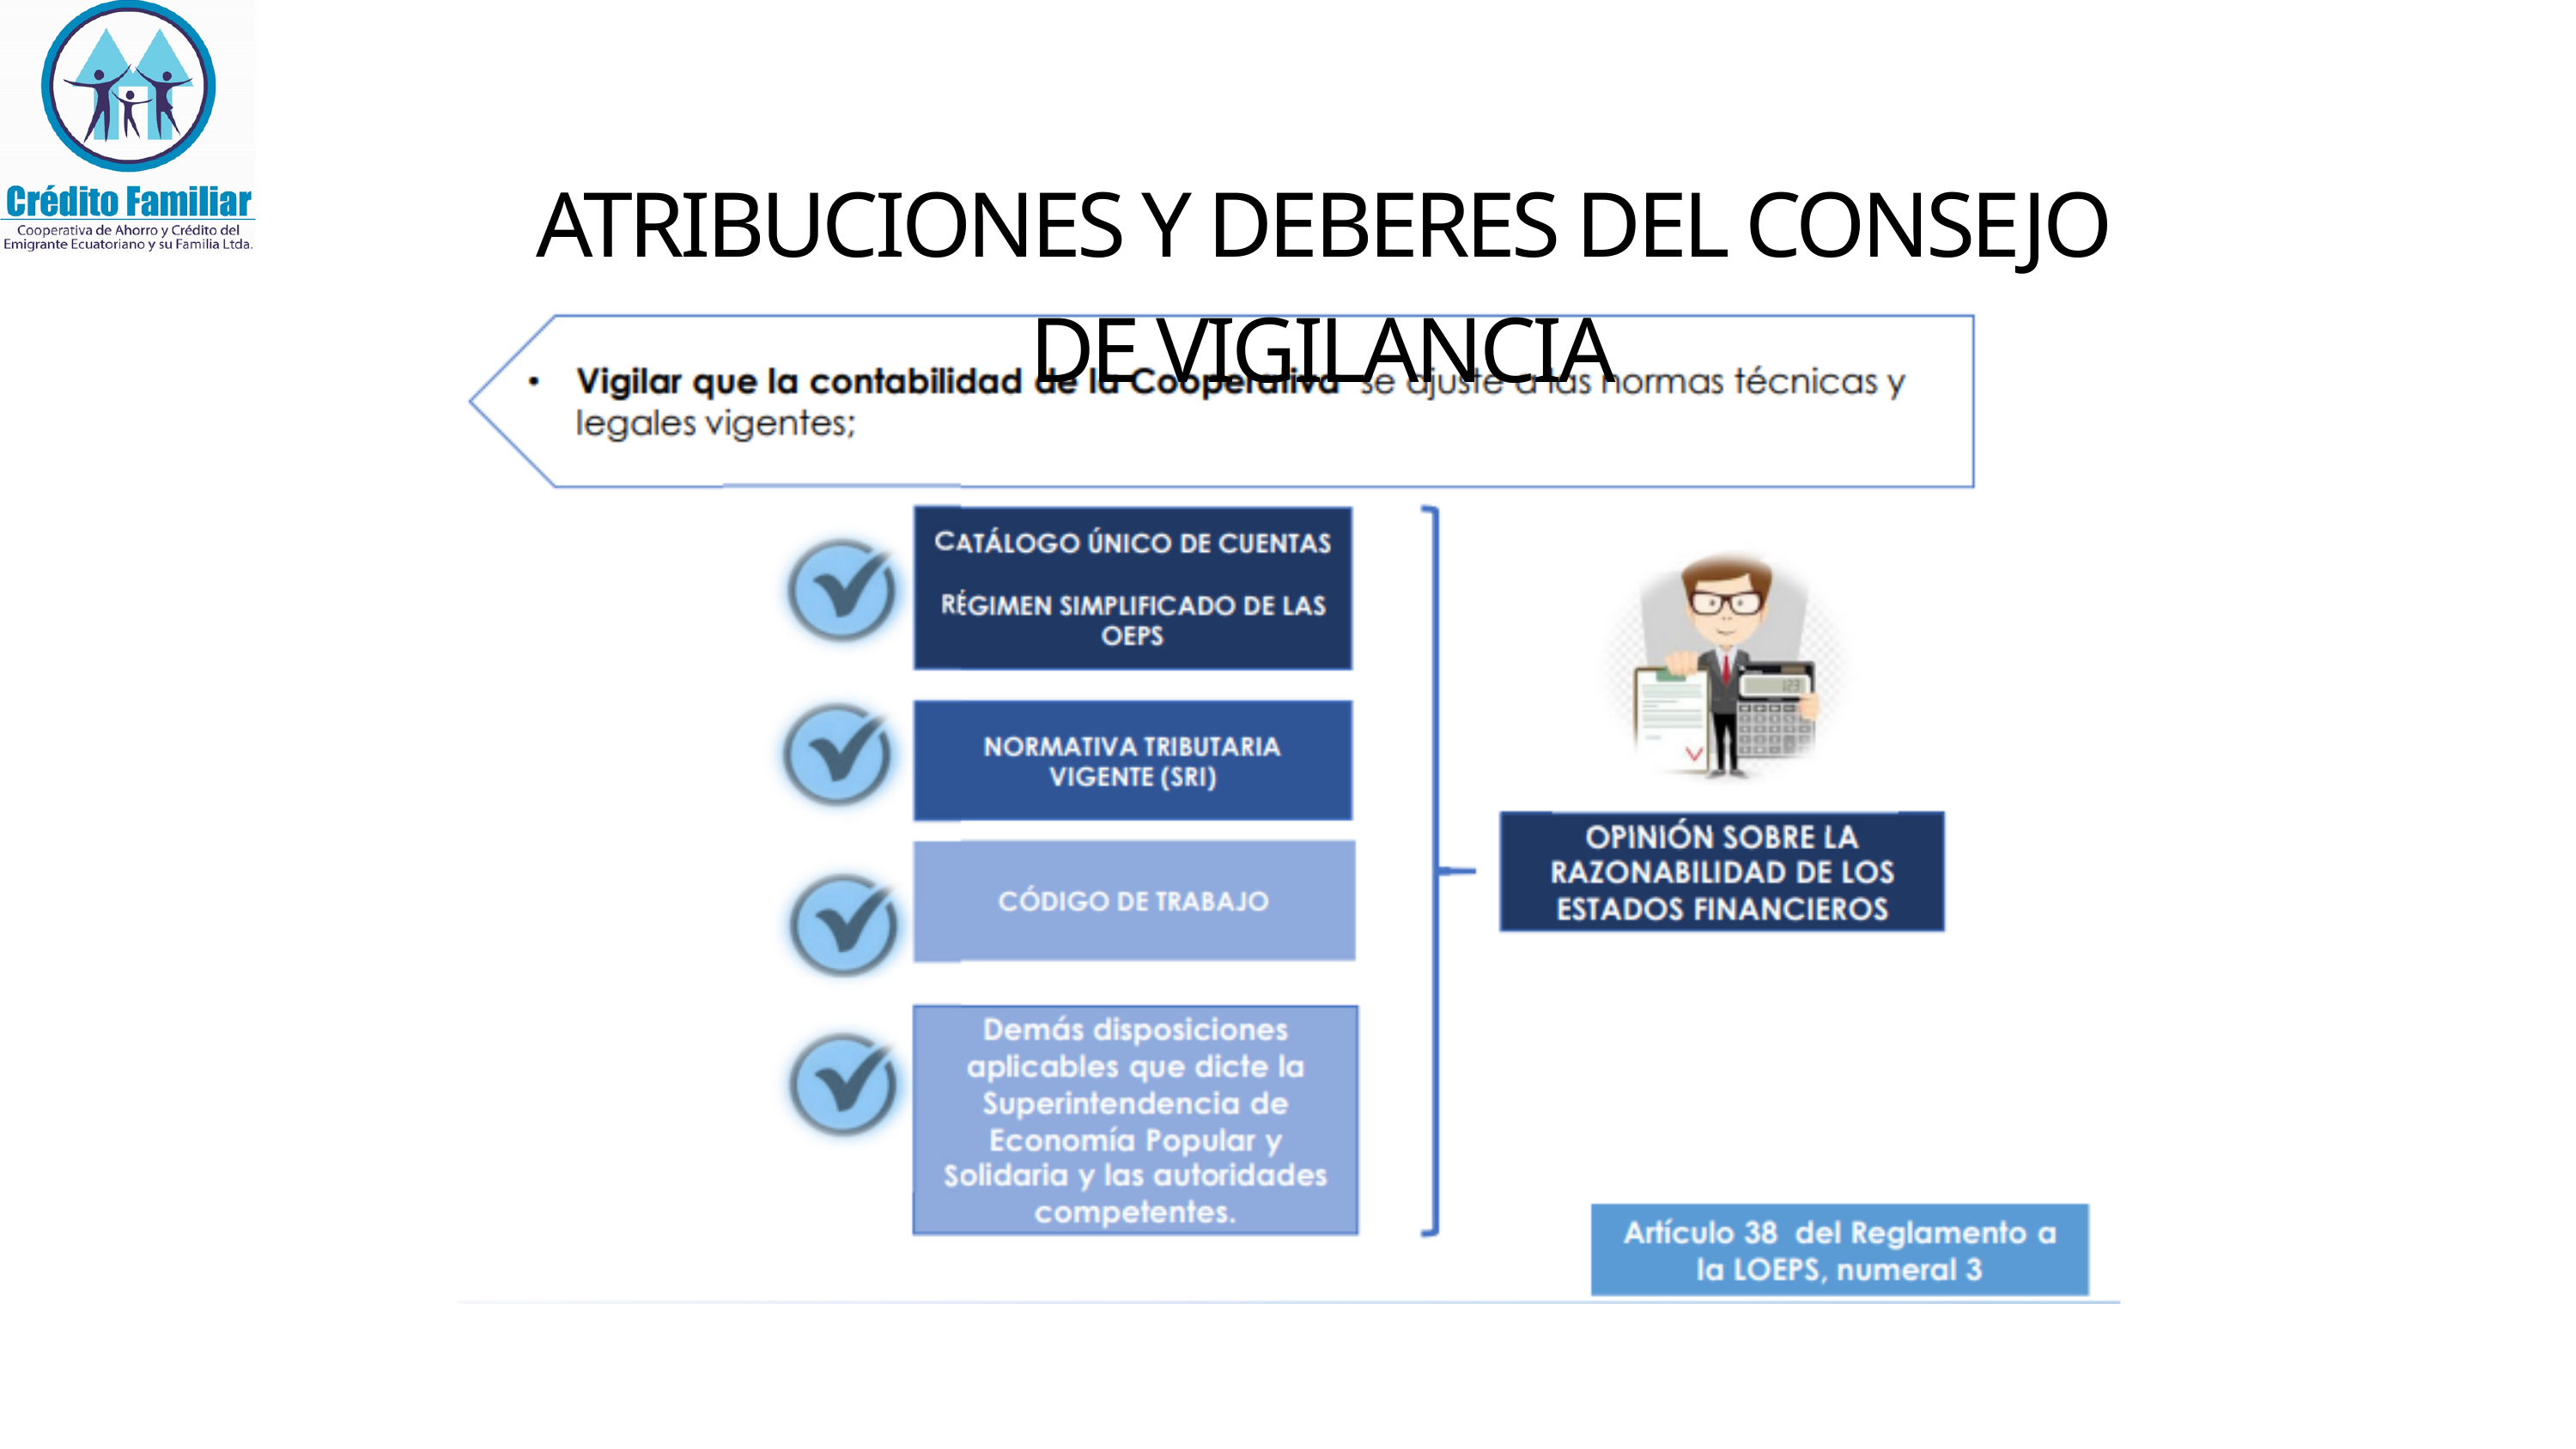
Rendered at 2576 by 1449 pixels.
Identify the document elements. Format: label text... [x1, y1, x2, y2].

text_box [0, 0, 256, 252]
text_box [456, 304, 2121, 1304]
text_box ATRIBUCIONES Y DEBERES DEL CONSEJO DE VIGILANCIA [525, 149, 2121, 401]
